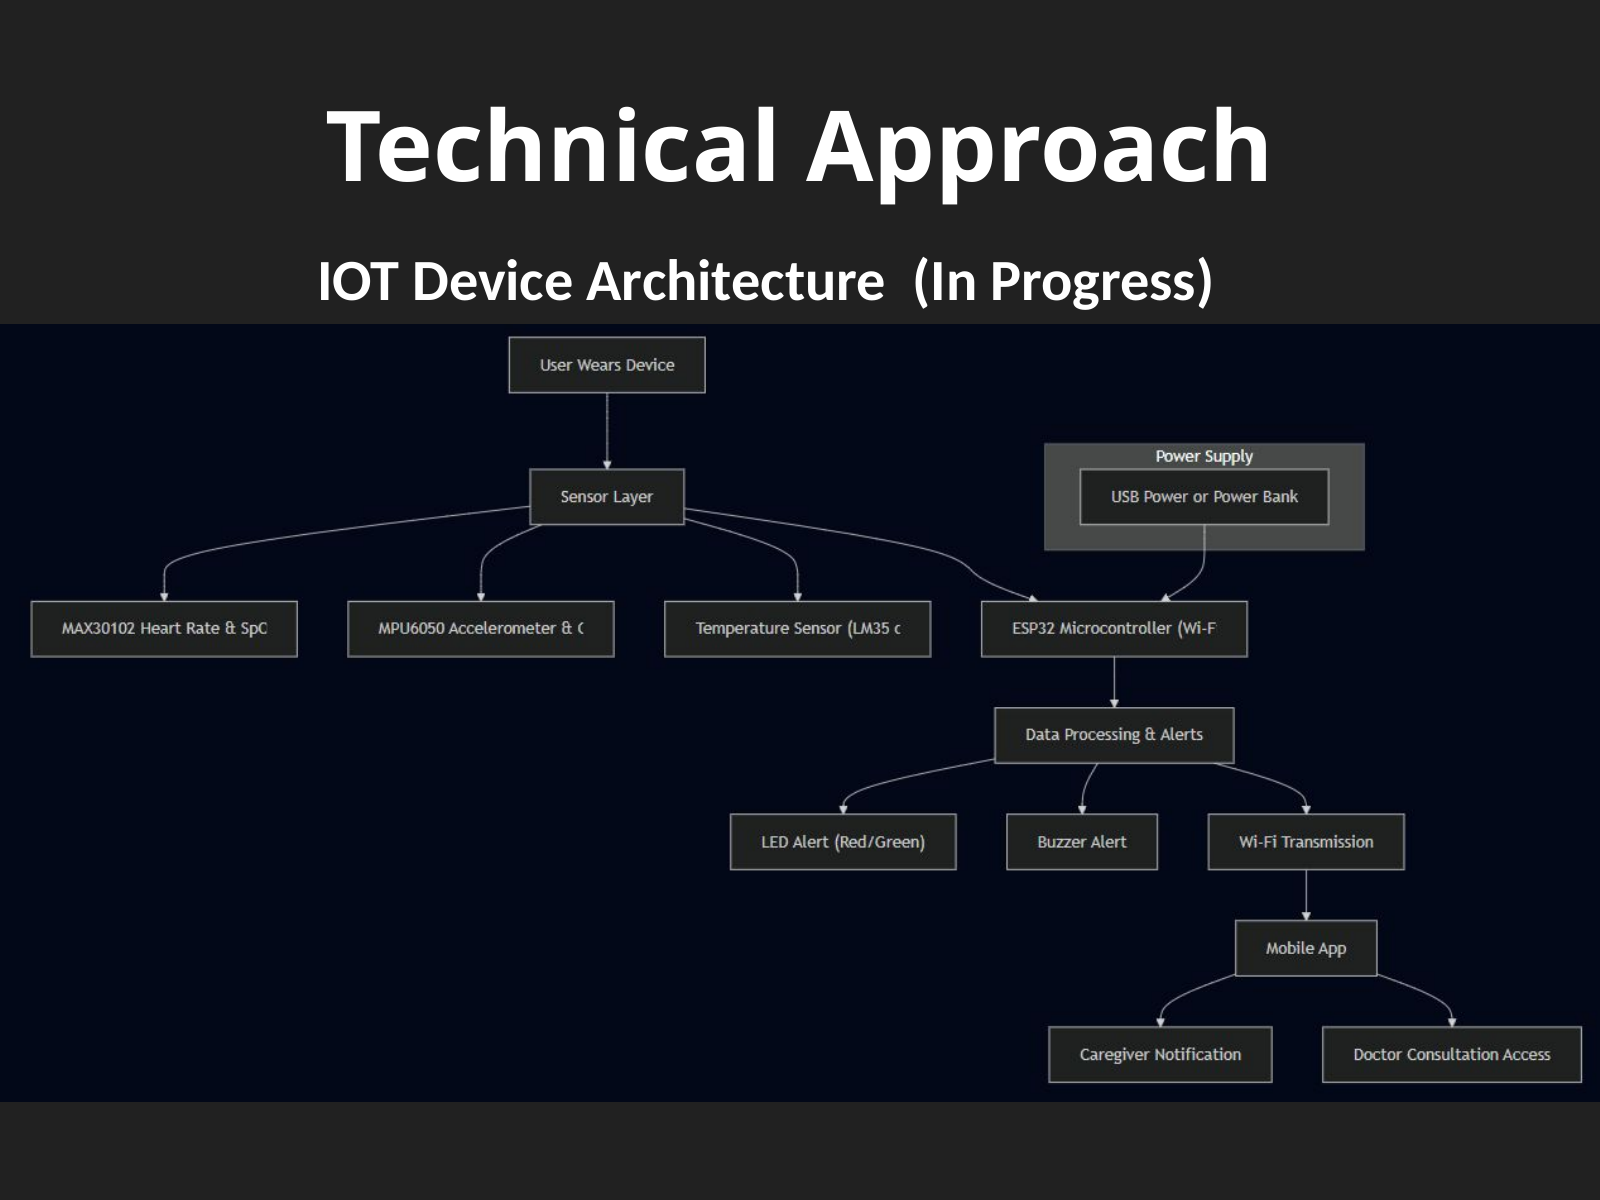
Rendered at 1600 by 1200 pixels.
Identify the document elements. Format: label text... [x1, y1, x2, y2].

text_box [79, 47, 1521, 249]
text_box IOT Device Architecture (In Progress) [262, 256, 1270, 320]
text_box [0, 0, 1153, 322]
picture [0, 324, 1600, 1102]
